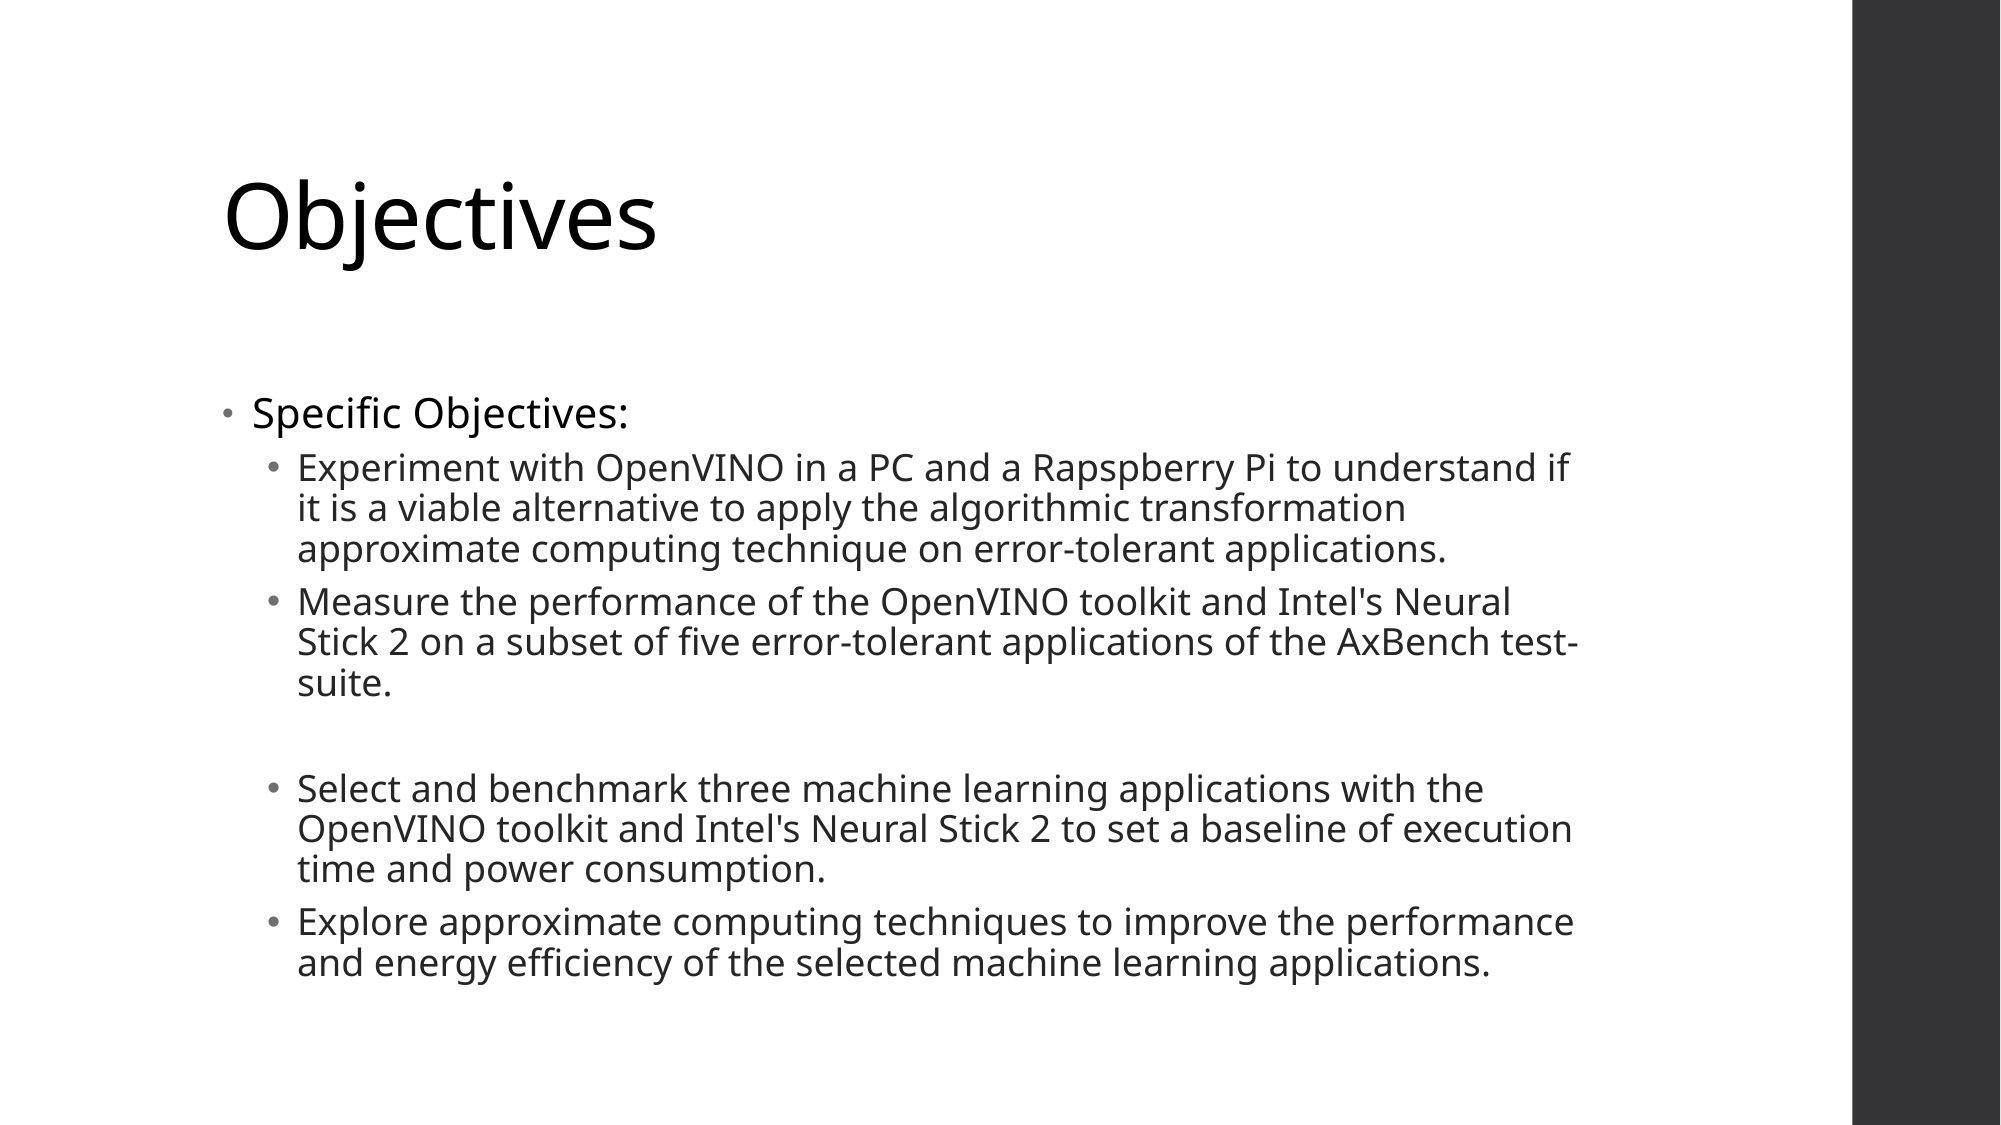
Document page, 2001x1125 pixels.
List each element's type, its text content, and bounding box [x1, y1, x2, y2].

title Objectives [206, 60, 1797, 278]
list Specific Objectives: Experiment with OpenVINO in a PC and a Rapspberry Pi to understand if it is a viable alternative to apply the algorithmic transformation approximate computing technique on error-tolerant applications. Measure the performance of the OpenVINO toolkit and Intel's Neural Stick 2 on a subset of five error-tolerant applications of the AxBench test-suite. Select and benchmark three machine learning applications with the OpenVINO toolkit and Intel's Neural Stick 2 to set a baseline of execution time and power consumption. Explore approximate computing techniques to improve the performance and energy efficiency of the selected machine learning applications. [206, 299, 1617, 1014]
